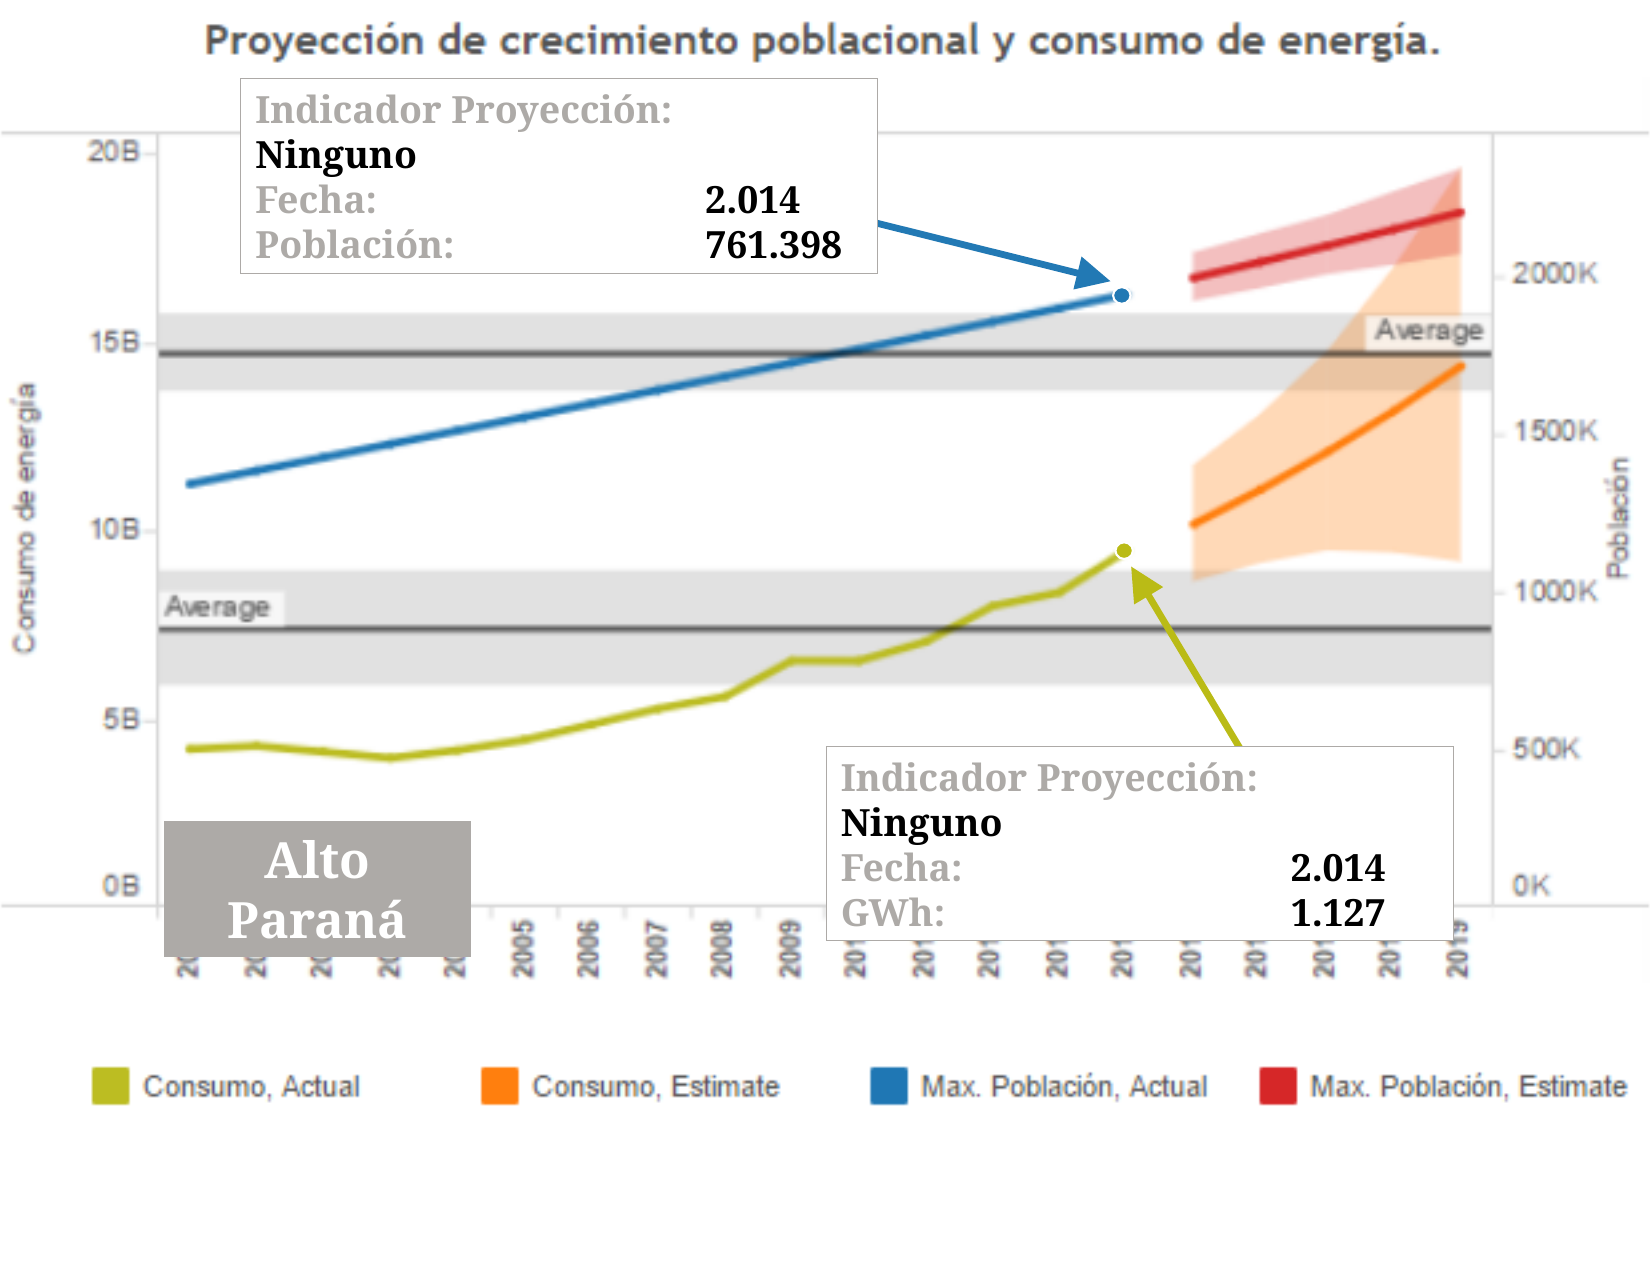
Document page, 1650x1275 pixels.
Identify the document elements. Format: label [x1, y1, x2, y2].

text_box [741, 189, 1111, 282]
text_box [1131, 566, 1285, 823]
picture [0, 0, 1650, 1275]
